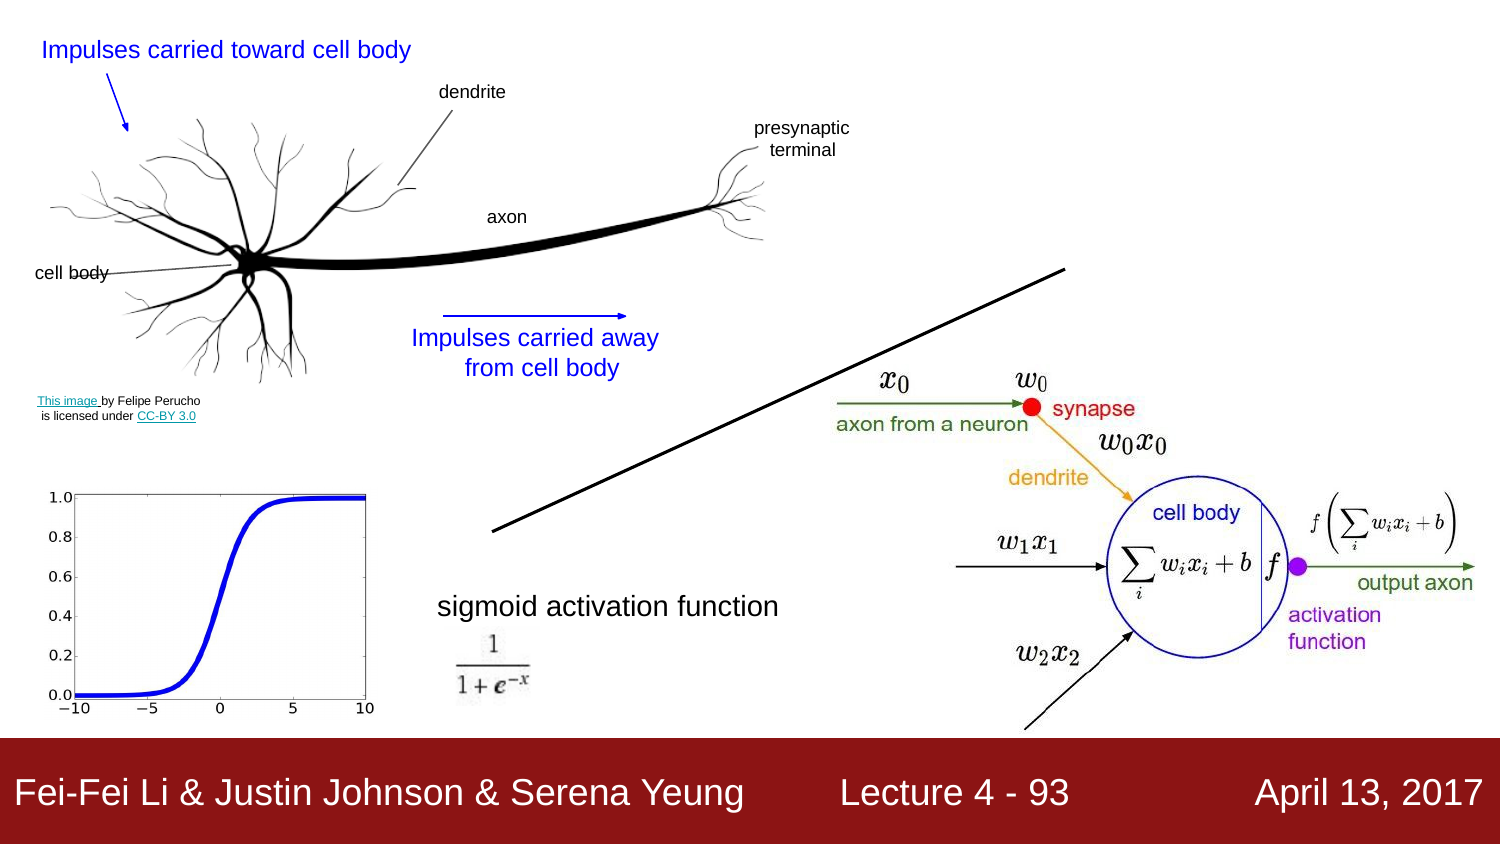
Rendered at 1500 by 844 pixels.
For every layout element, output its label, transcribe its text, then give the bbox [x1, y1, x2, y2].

text_box [830, 364, 1477, 734]
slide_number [1252, 769, 1488, 844]
text_box This image by Felipe Perucho is licensed under CC-BY 3.0 [35, 390, 205, 424]
text_box presynaptic terminal [752, 112, 853, 160]
text_box [444, 626, 540, 706]
text_box axon [484, 202, 530, 228]
footer Fei-Fei Li & Justin Johnson & Serena Yeung [11, 769, 753, 844]
text_box Impulses carried toward cell body dendrite [39, 31, 507, 103]
slide_number Lecture 4 - 58 [837, 769, 1073, 844]
text_box [50, 101, 780, 405]
text_box [44, 487, 378, 720]
text_box sigmoid activation function [435, 585, 781, 622]
text_box cell body [32, 258, 111, 284]
